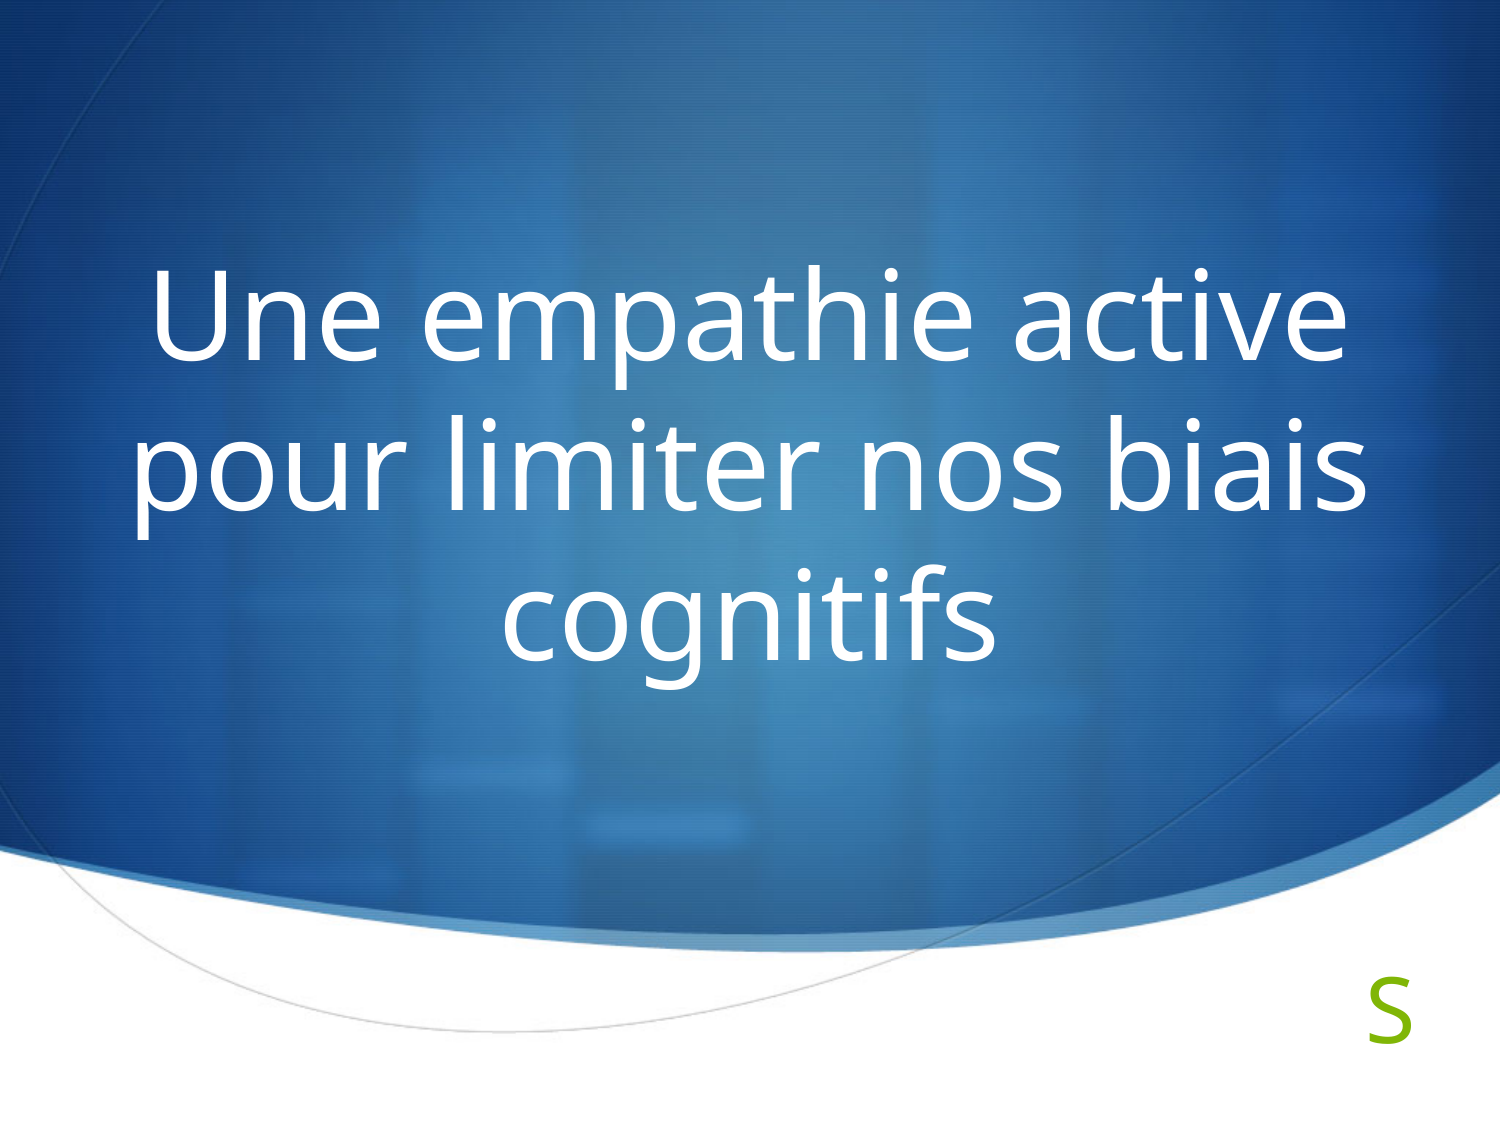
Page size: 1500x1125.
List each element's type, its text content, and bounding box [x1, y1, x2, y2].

title Une empathie active pour limiter nos biais cognitifs [75, 212, 1425, 685]
picture [0, 0, 1500, 1125]
